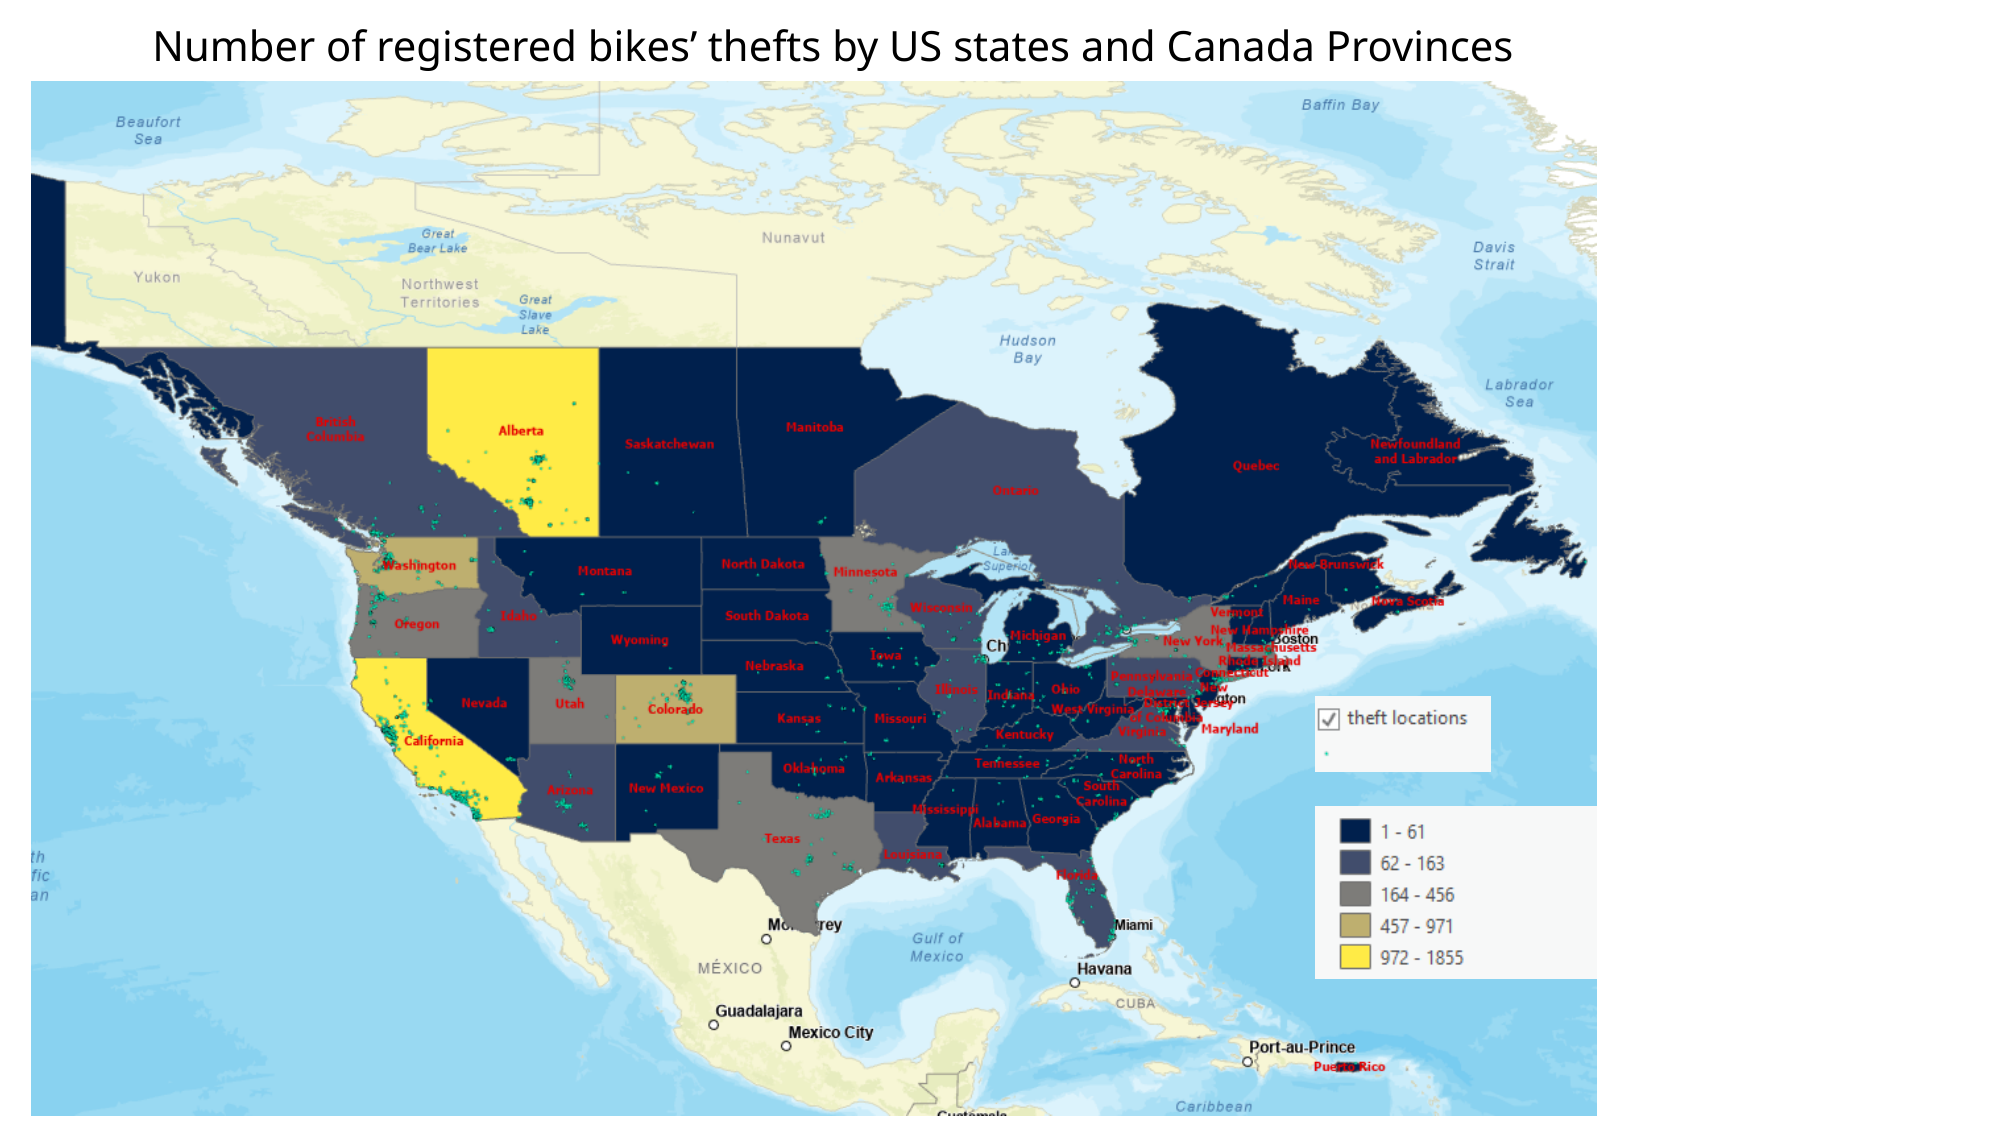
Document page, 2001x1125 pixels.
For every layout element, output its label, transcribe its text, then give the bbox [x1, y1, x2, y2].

title Number of registered bikes’ thefts by US states and Canada Provinces [137, 12, 1863, 85]
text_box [31, 80, 1597, 1116]
